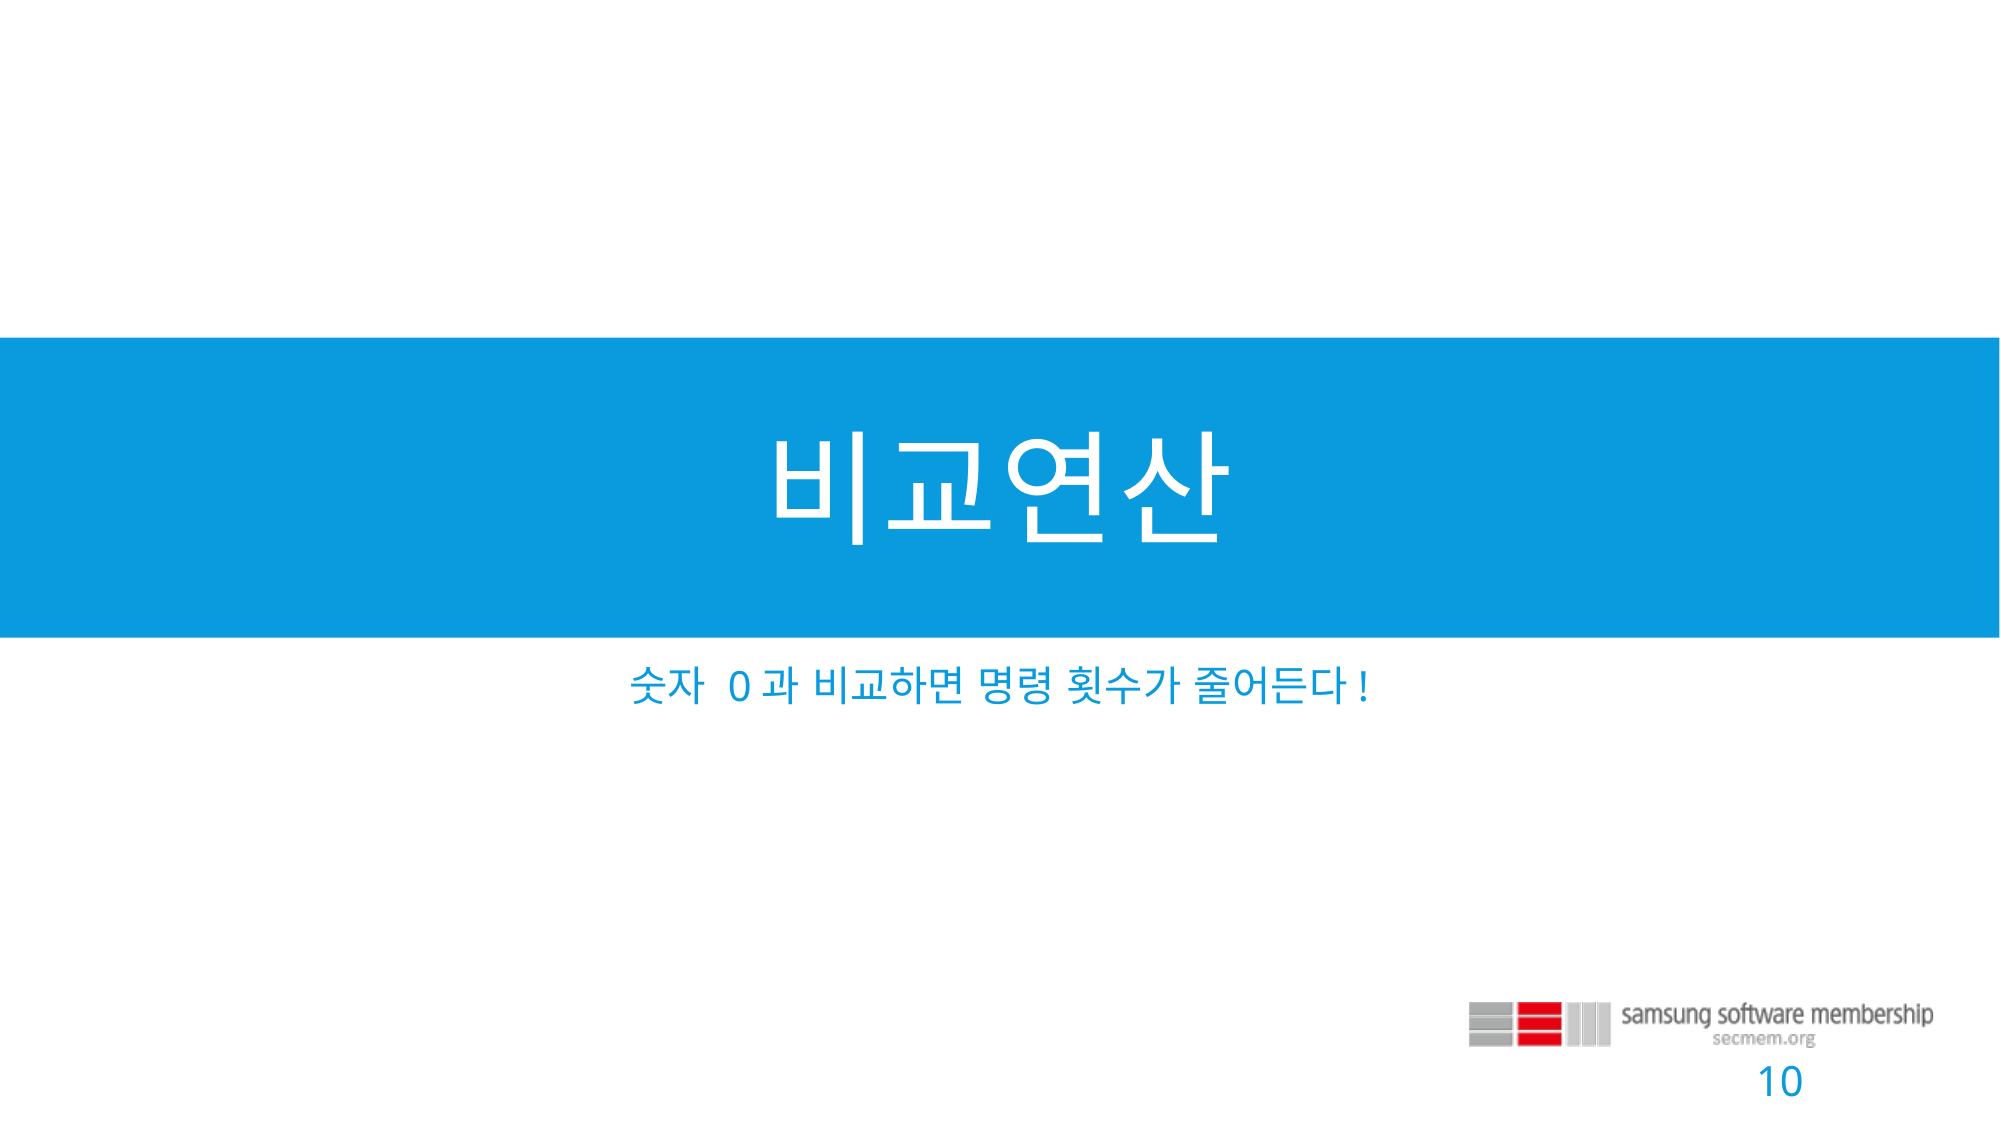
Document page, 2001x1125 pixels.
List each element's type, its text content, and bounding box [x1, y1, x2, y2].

picture [1469, 1002, 1935, 1048]
title 비교연산 [136, 362, 1862, 638]
list 숫자 0과 비교하면 명령 횟수가 줄어든다! [136, 657, 1862, 851]
slide_number 10 [1748, 1053, 1904, 1114]
